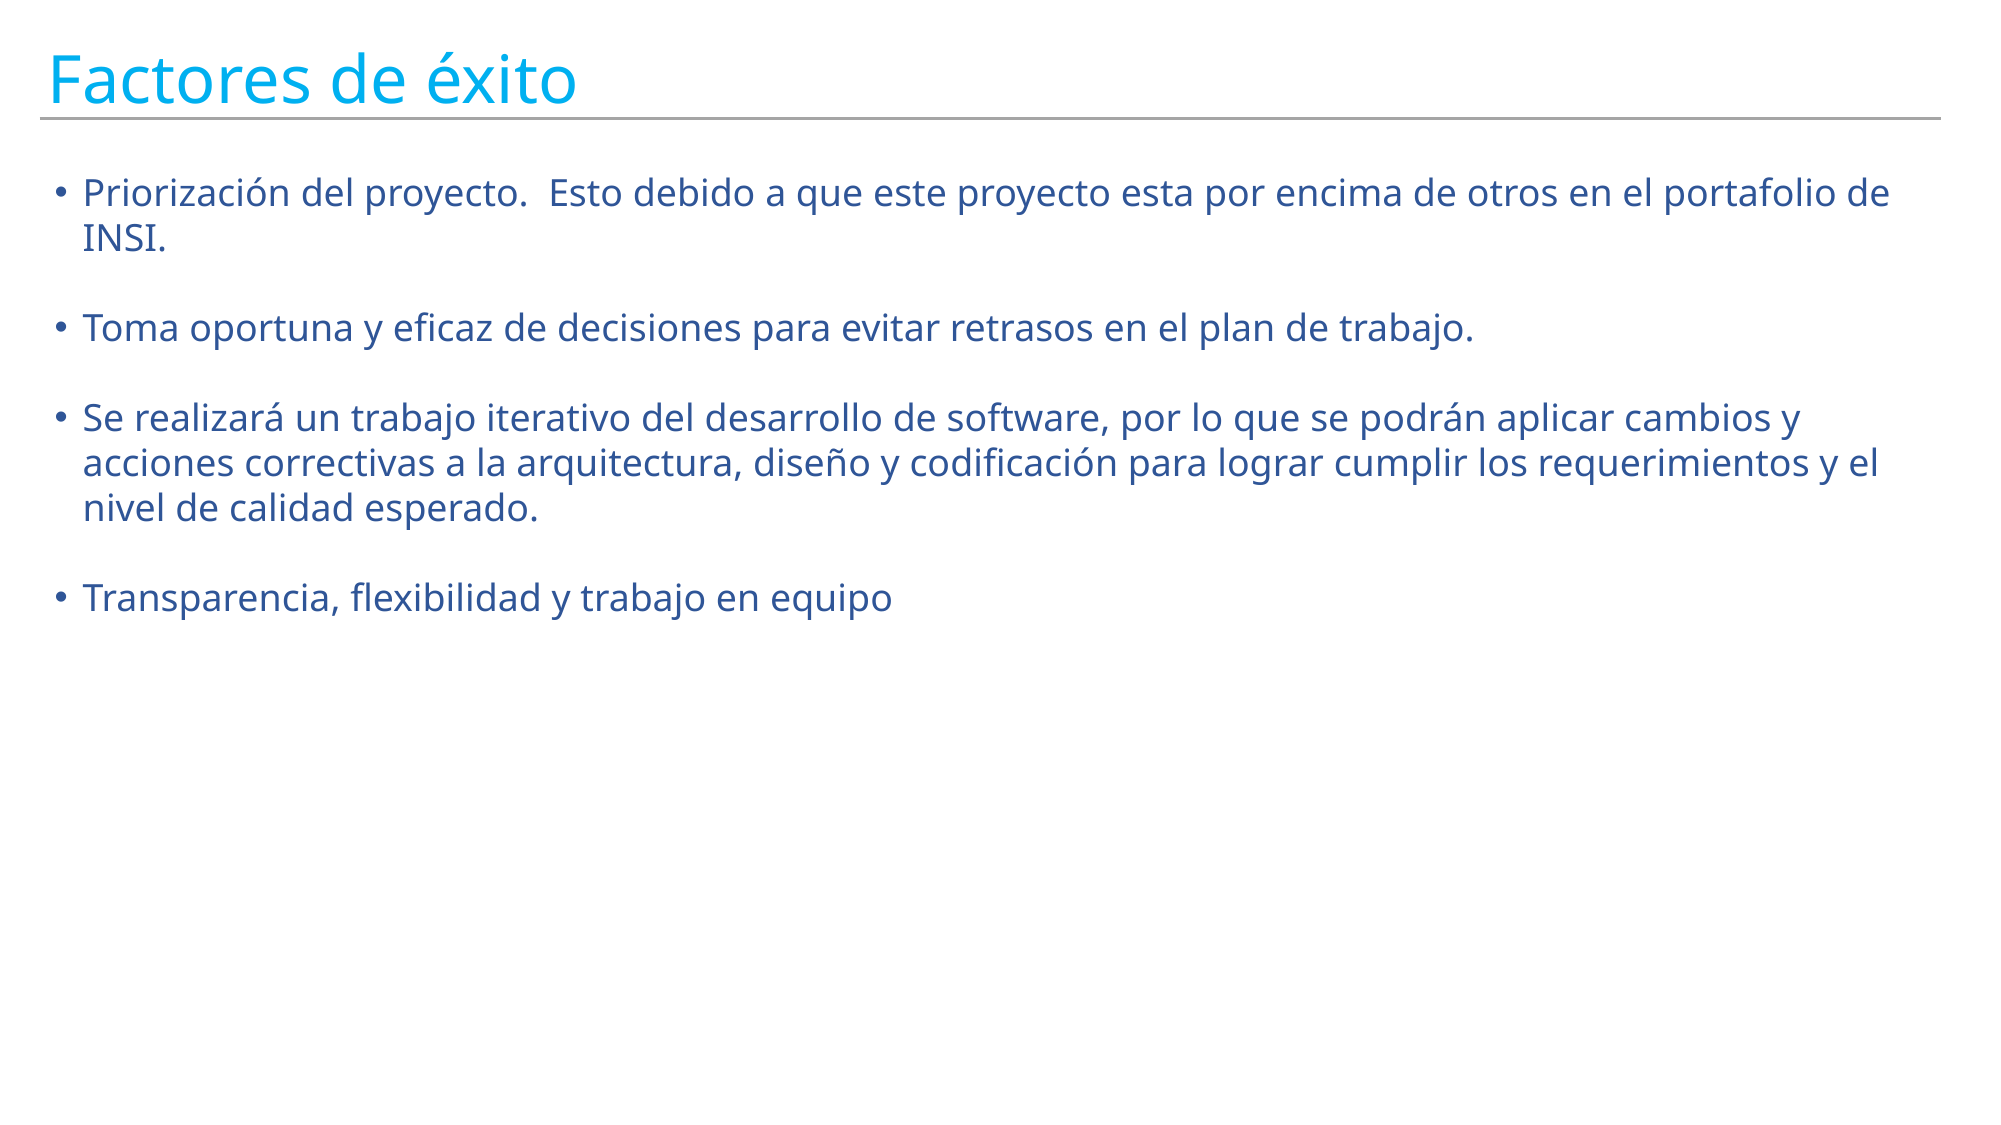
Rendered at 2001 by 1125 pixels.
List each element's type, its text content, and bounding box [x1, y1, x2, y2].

text_box Priorización del proyecto. Esto debido a que este proyecto esta por encima de otros en el portafolio de INSI. Toma oportuna y eficaz de decisiones para evitar retrasos en el plan de trabajo. Se realizará un trabajo iterativo del desarrollo de software, por lo que se podrán aplicar cambios y acciones correctivas a la arquitectura, diseño y codificación para lograr cumplir los requerimientos y el nivel de calidad esperado. Transparencia, flexibilidad y trabajo en equipo [39, 161, 1915, 627]
text_box Factores de éxito [39, 12, 1990, 126]
